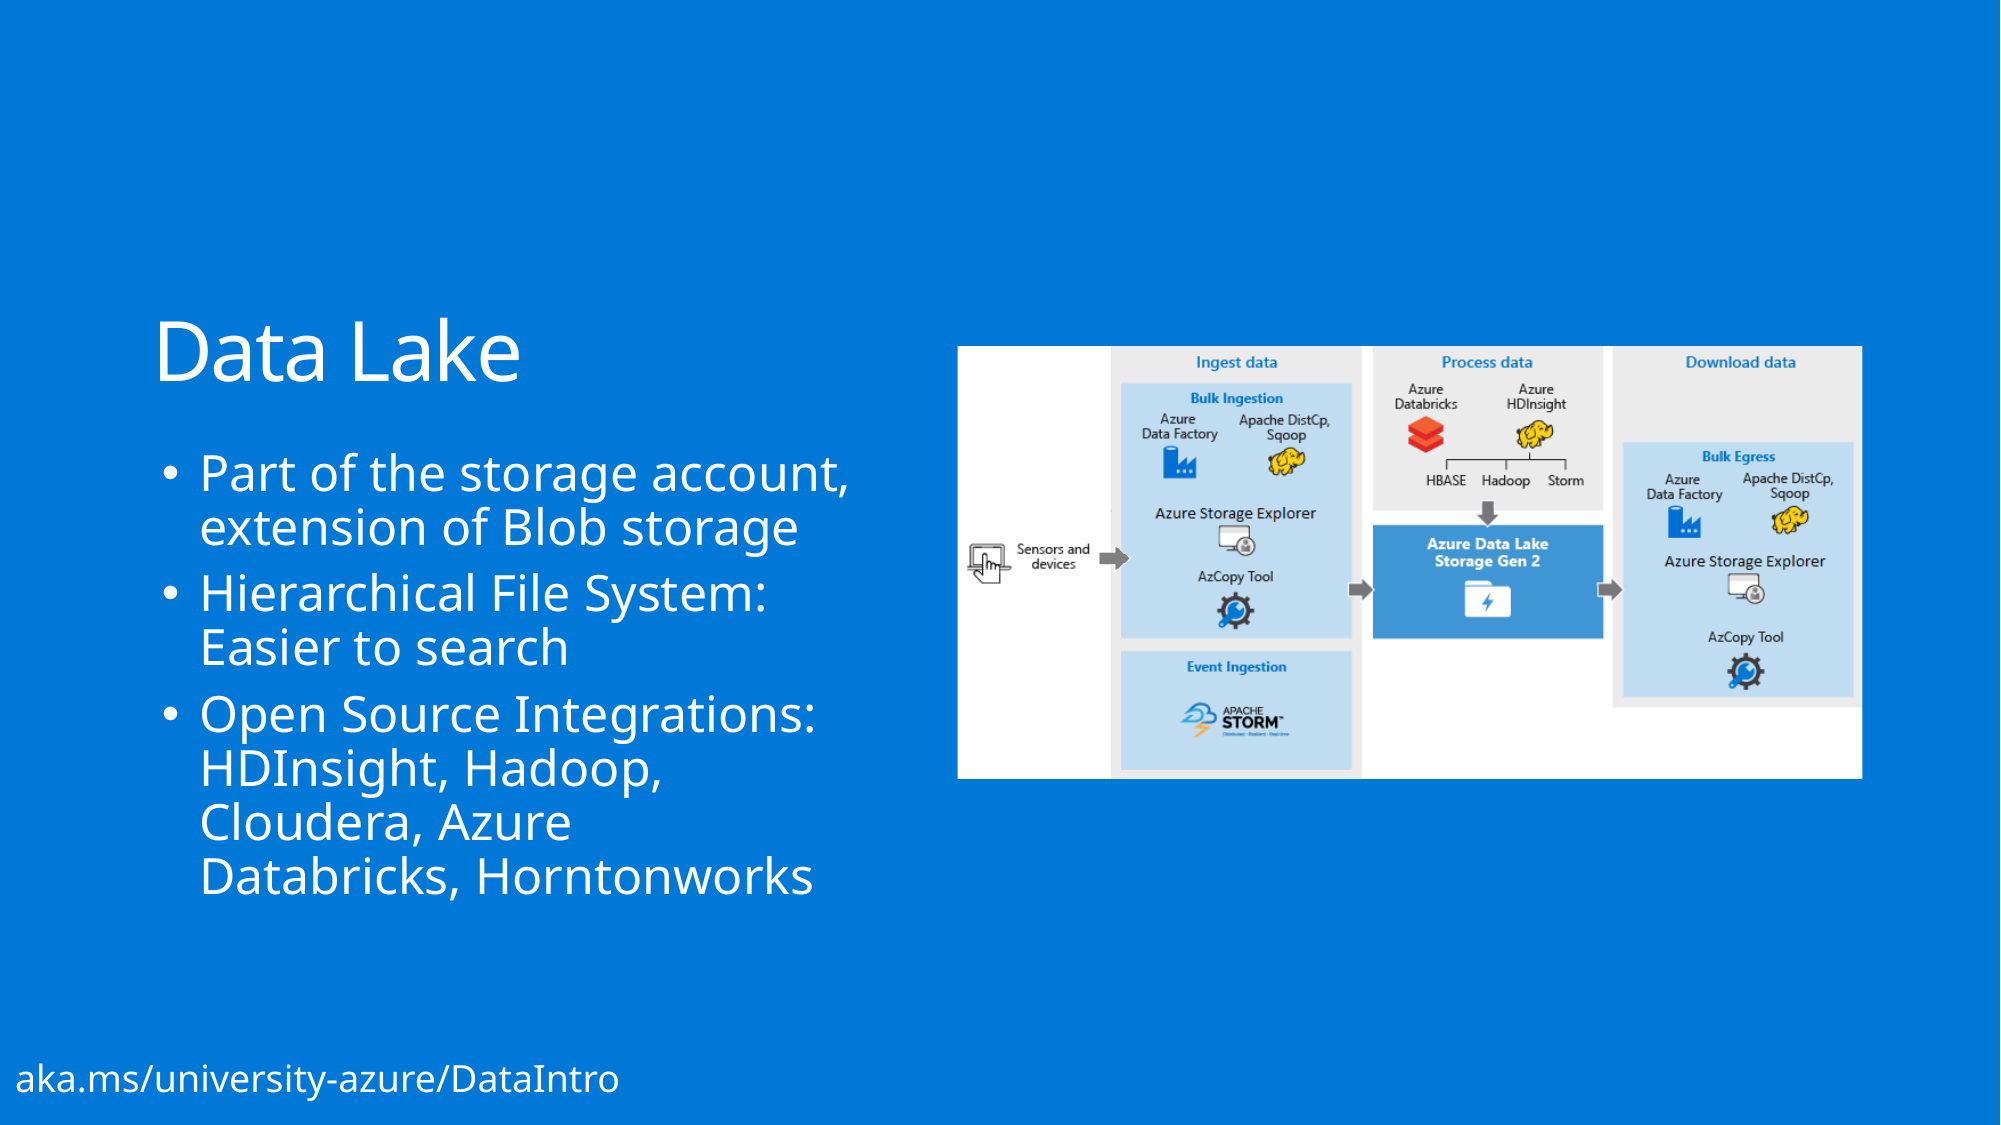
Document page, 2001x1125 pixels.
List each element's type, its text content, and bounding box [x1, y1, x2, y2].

title Data Lake [137, 104, 906, 407]
picture [957, 346, 1863, 779]
text_box Part of the storage account, extension of Blob storage Hierarchical File System: Easier to search Open Source Integrations: HDInsight, Hadoop, Cloudera, Azure Databricks, Horntonworks [137, 440, 906, 1020]
text_box aka.ms/university-azure/DataIntro​ [0, 1047, 855, 1108]
